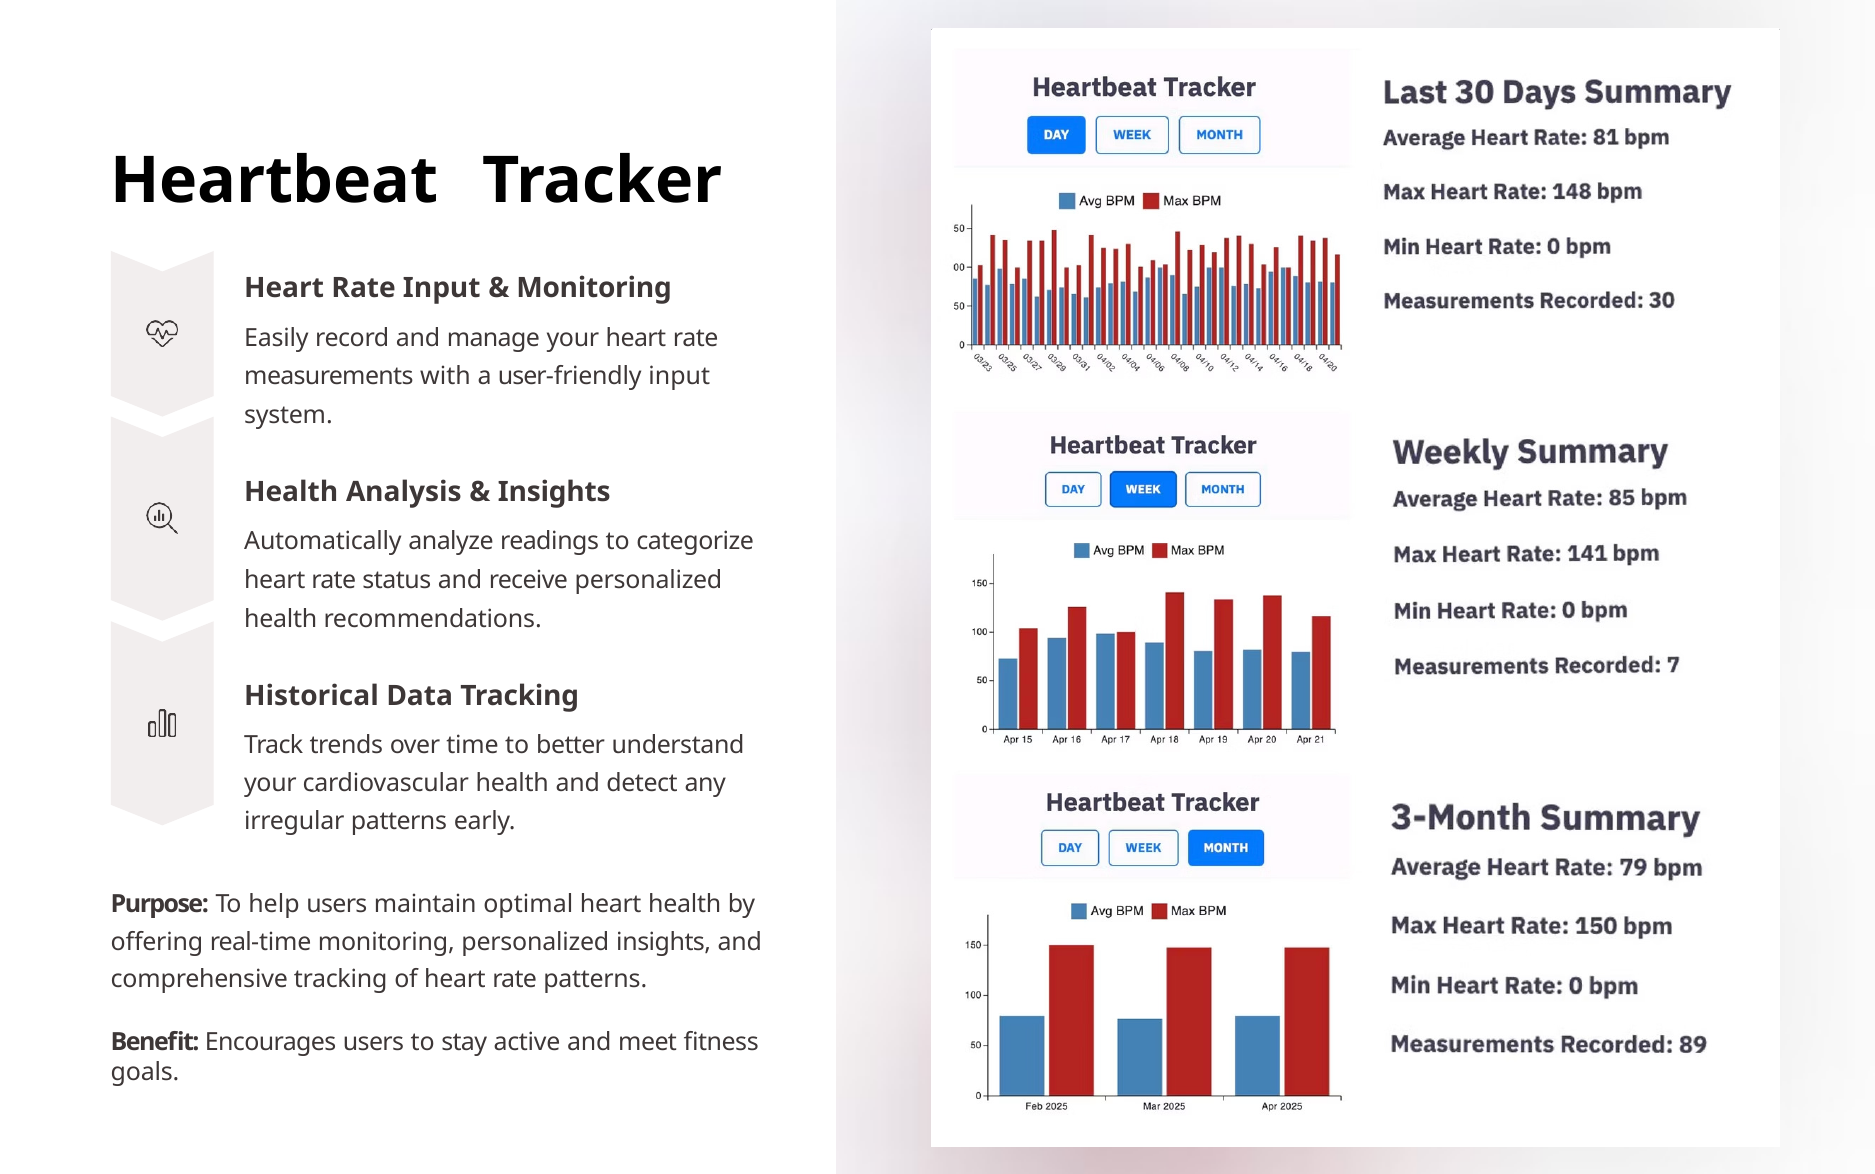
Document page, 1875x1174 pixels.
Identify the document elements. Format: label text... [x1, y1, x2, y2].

title Heartbeat Tracker [108, 135, 731, 248]
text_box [110, 250, 214, 826]
text_box Heart Rate Input & Monitoring Easily record and manage your heart rate measurements with a user-friendly input system. Health Analysis & Insights Automatically analyze readings to categorize heart rate status and receive personalized health recommendations. Historical Data Tracking Track trends over time to better understand your cardiovascular health and detect any irregular patterns early. Purpose: To help users maintain optimal heart health by offering real-time monitoring, personalized insights, and comprehensive tracking of heart rate patterns. Benefit: Encourages users to stay active and meet fitness goals. [108, 248, 806, 1086]
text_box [835, 0, 1875, 1174]
